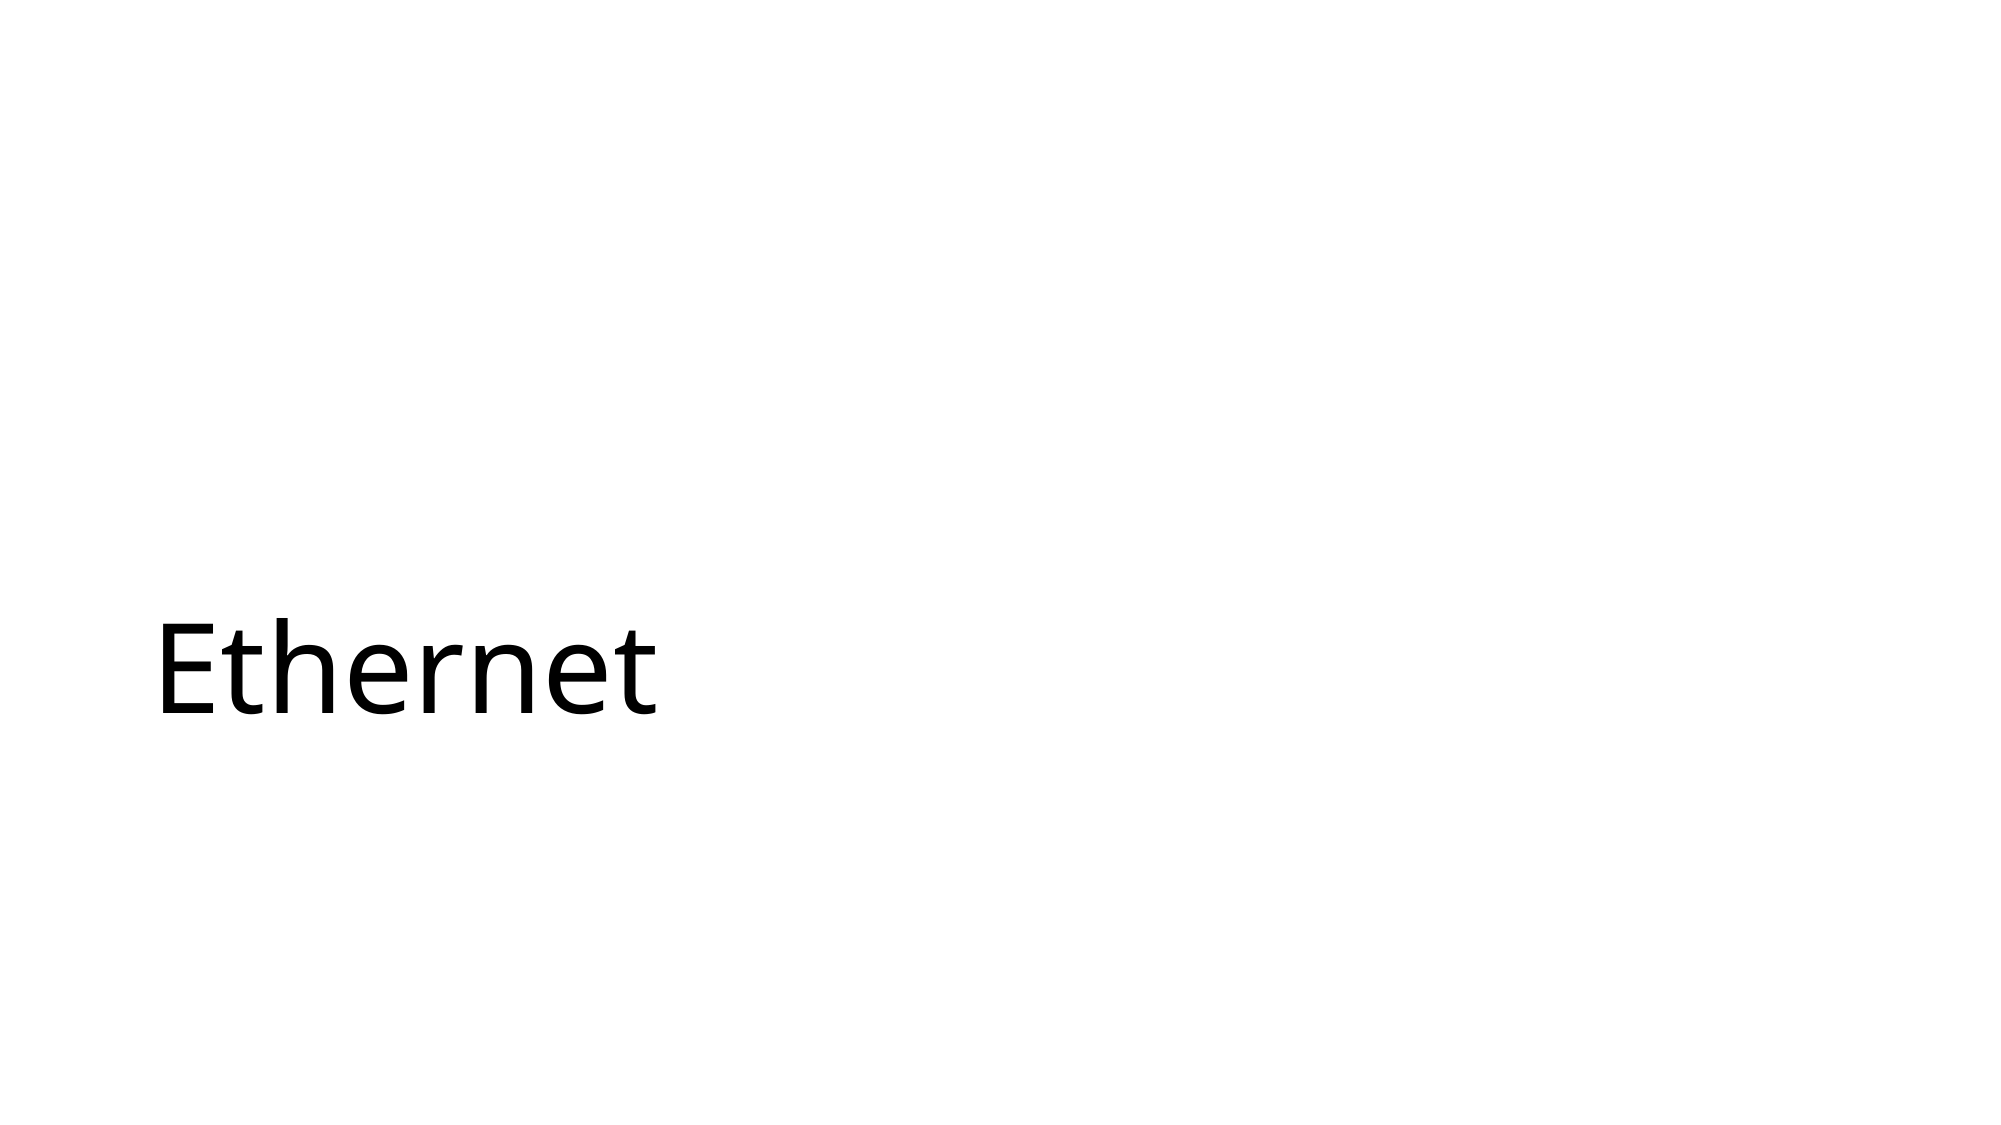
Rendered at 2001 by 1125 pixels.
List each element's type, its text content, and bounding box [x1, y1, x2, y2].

title Ethernet [136, 280, 1862, 749]
